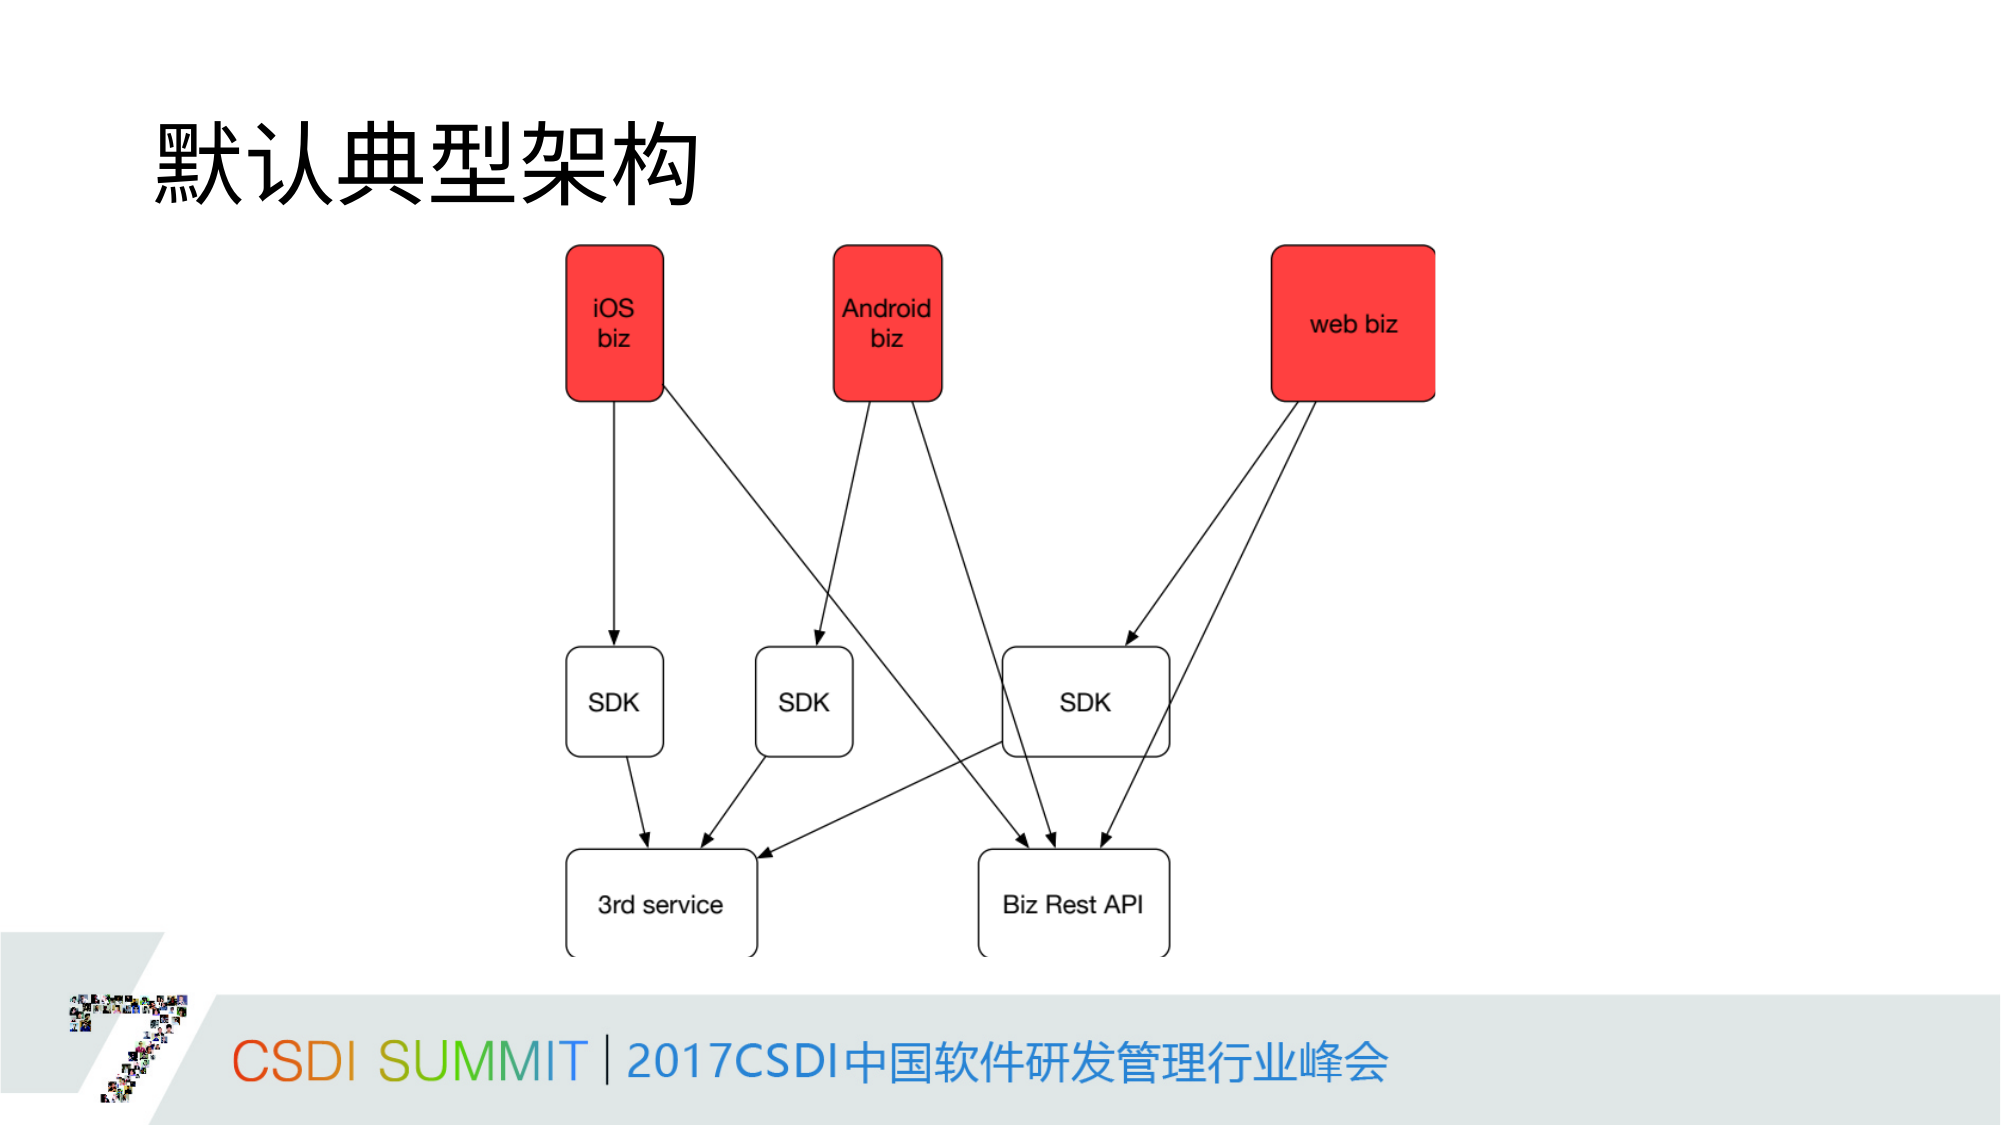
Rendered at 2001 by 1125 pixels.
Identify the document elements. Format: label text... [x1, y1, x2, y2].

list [137, 243, 1863, 958]
title 默认典型架构 [137, 59, 1863, 243]
picture [0, 0, 2001, 1125]
